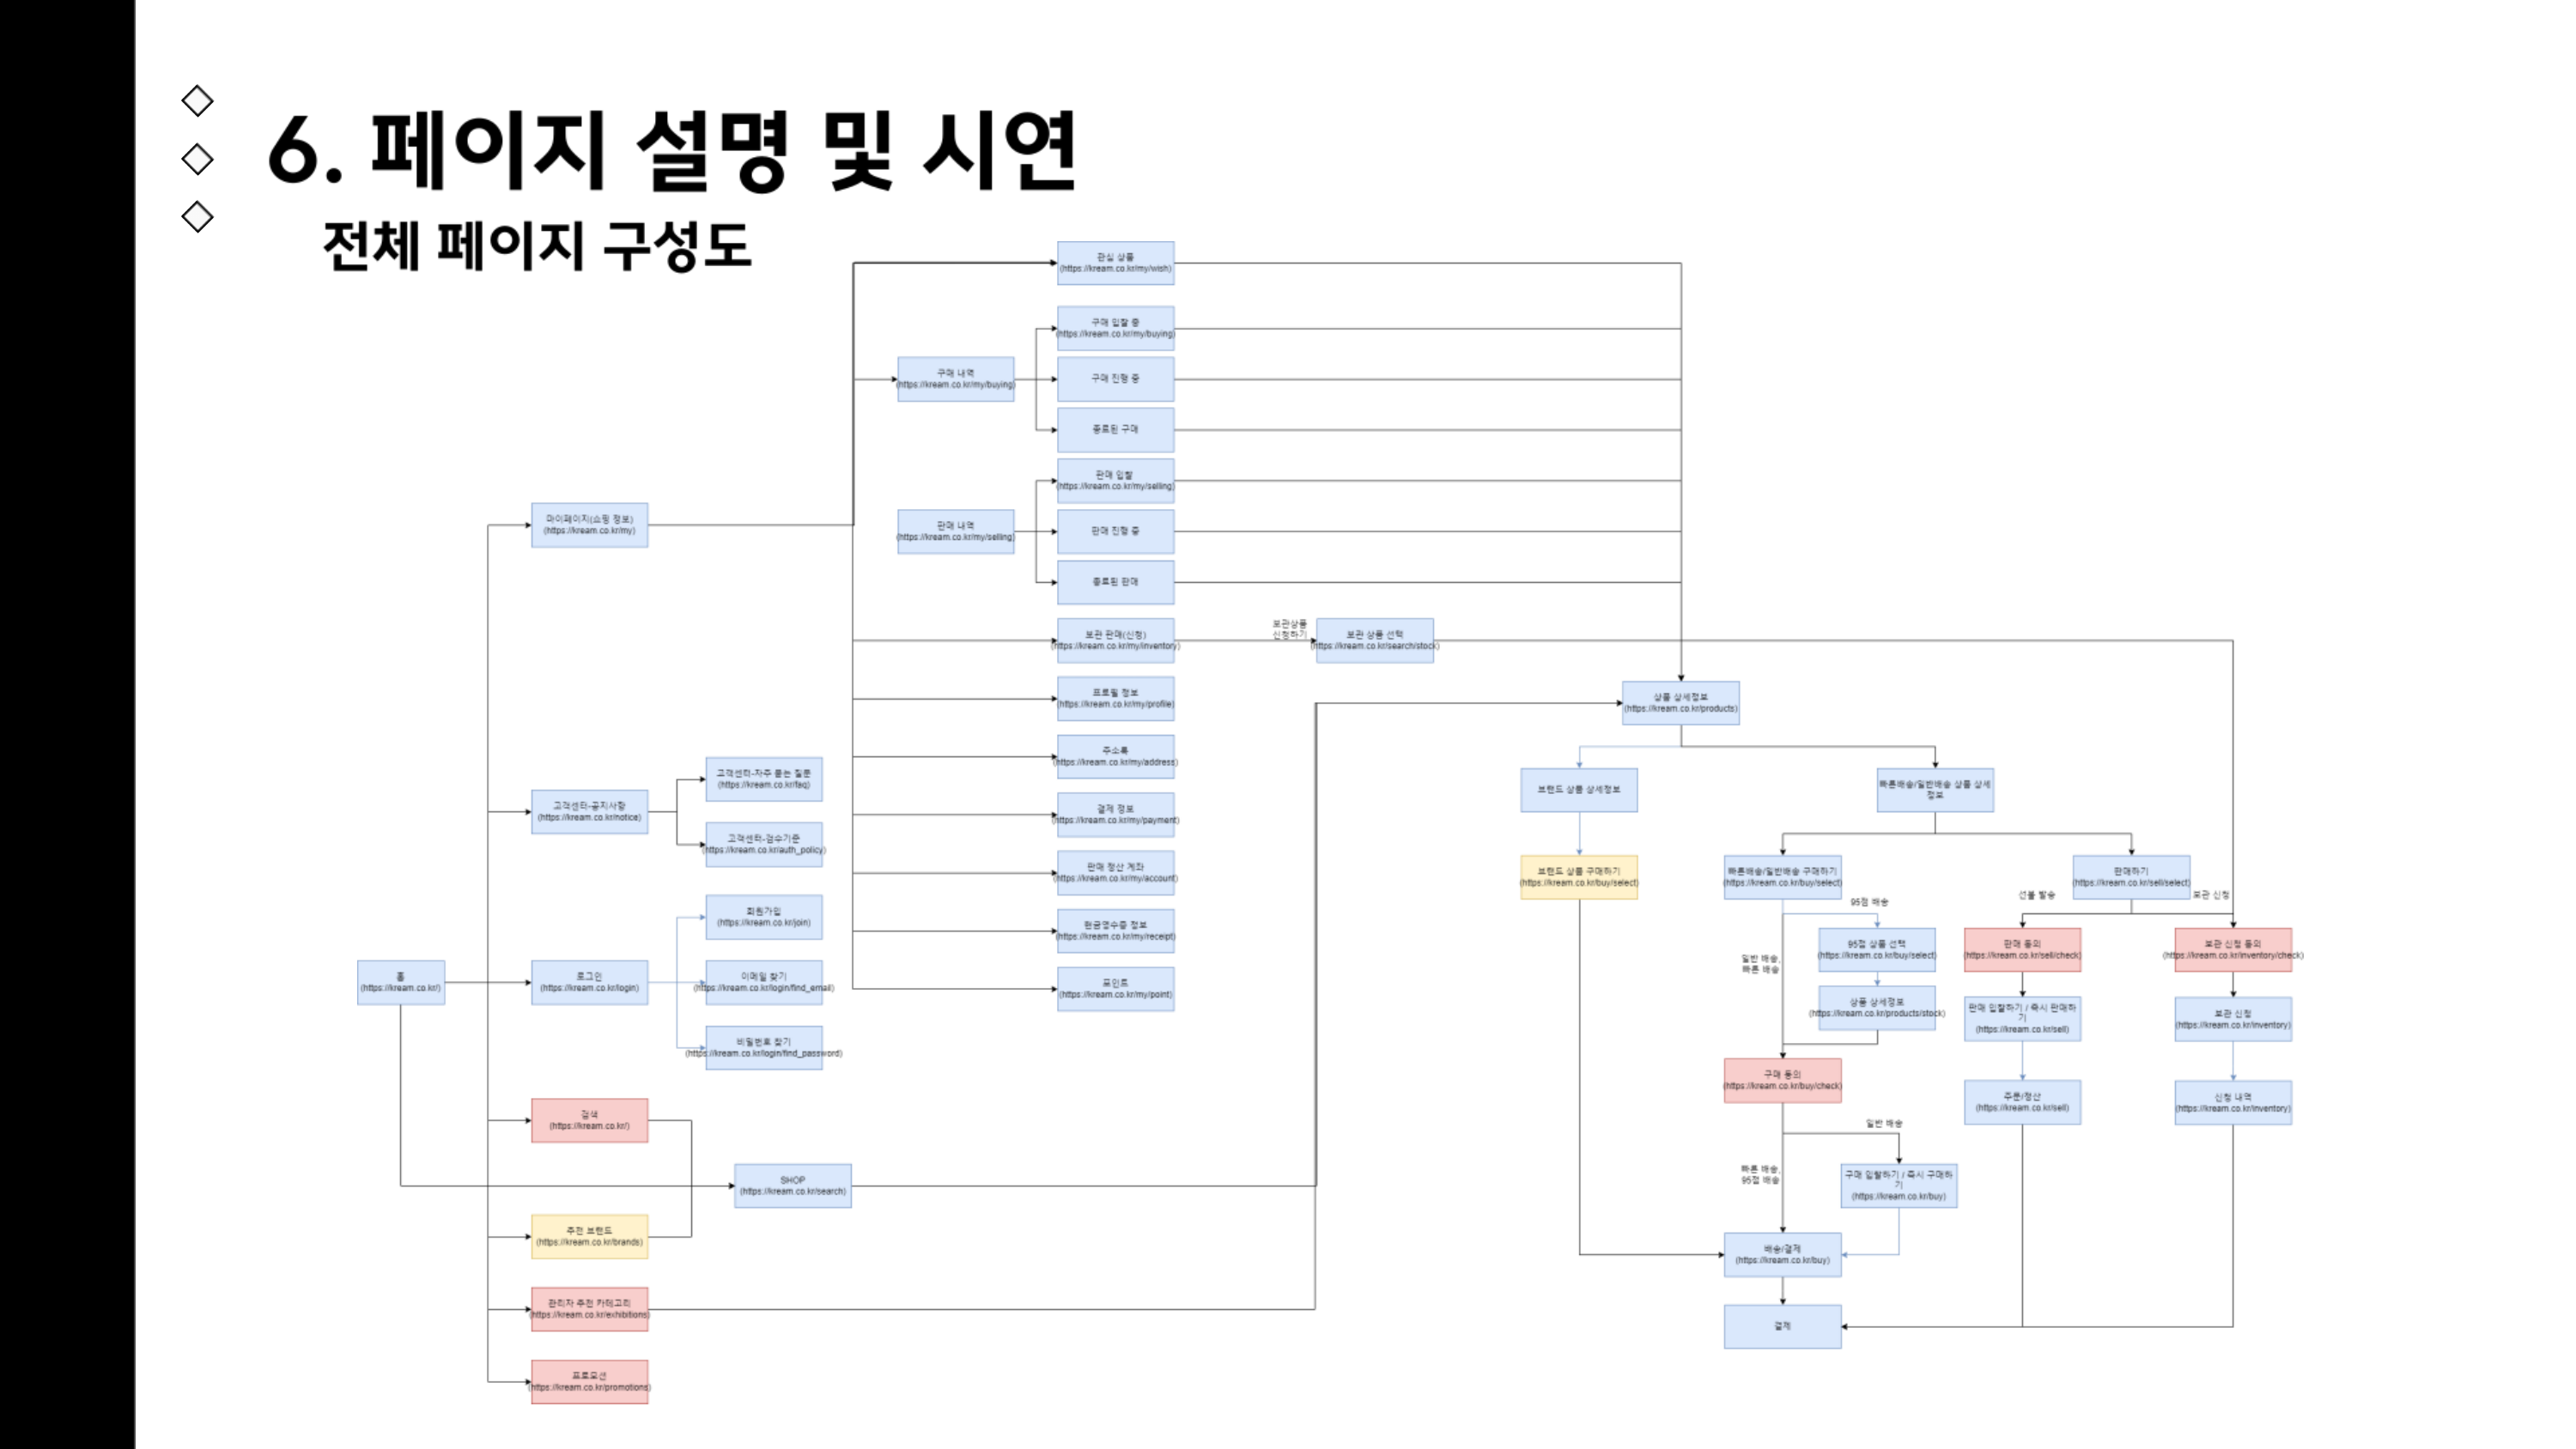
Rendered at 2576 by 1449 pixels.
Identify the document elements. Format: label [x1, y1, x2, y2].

text_box [185, 88, 210, 113]
text_box [185, 146, 210, 171]
picture [253, 77, 1122, 321]
text_box [357, 241, 2304, 1405]
picture [210, 155, 214, 163]
picture [210, 97, 214, 105]
picture [210, 213, 214, 221]
text_box [0, 0, 136, 1449]
picture [194, 171, 202, 175]
text_box [185, 204, 210, 229]
